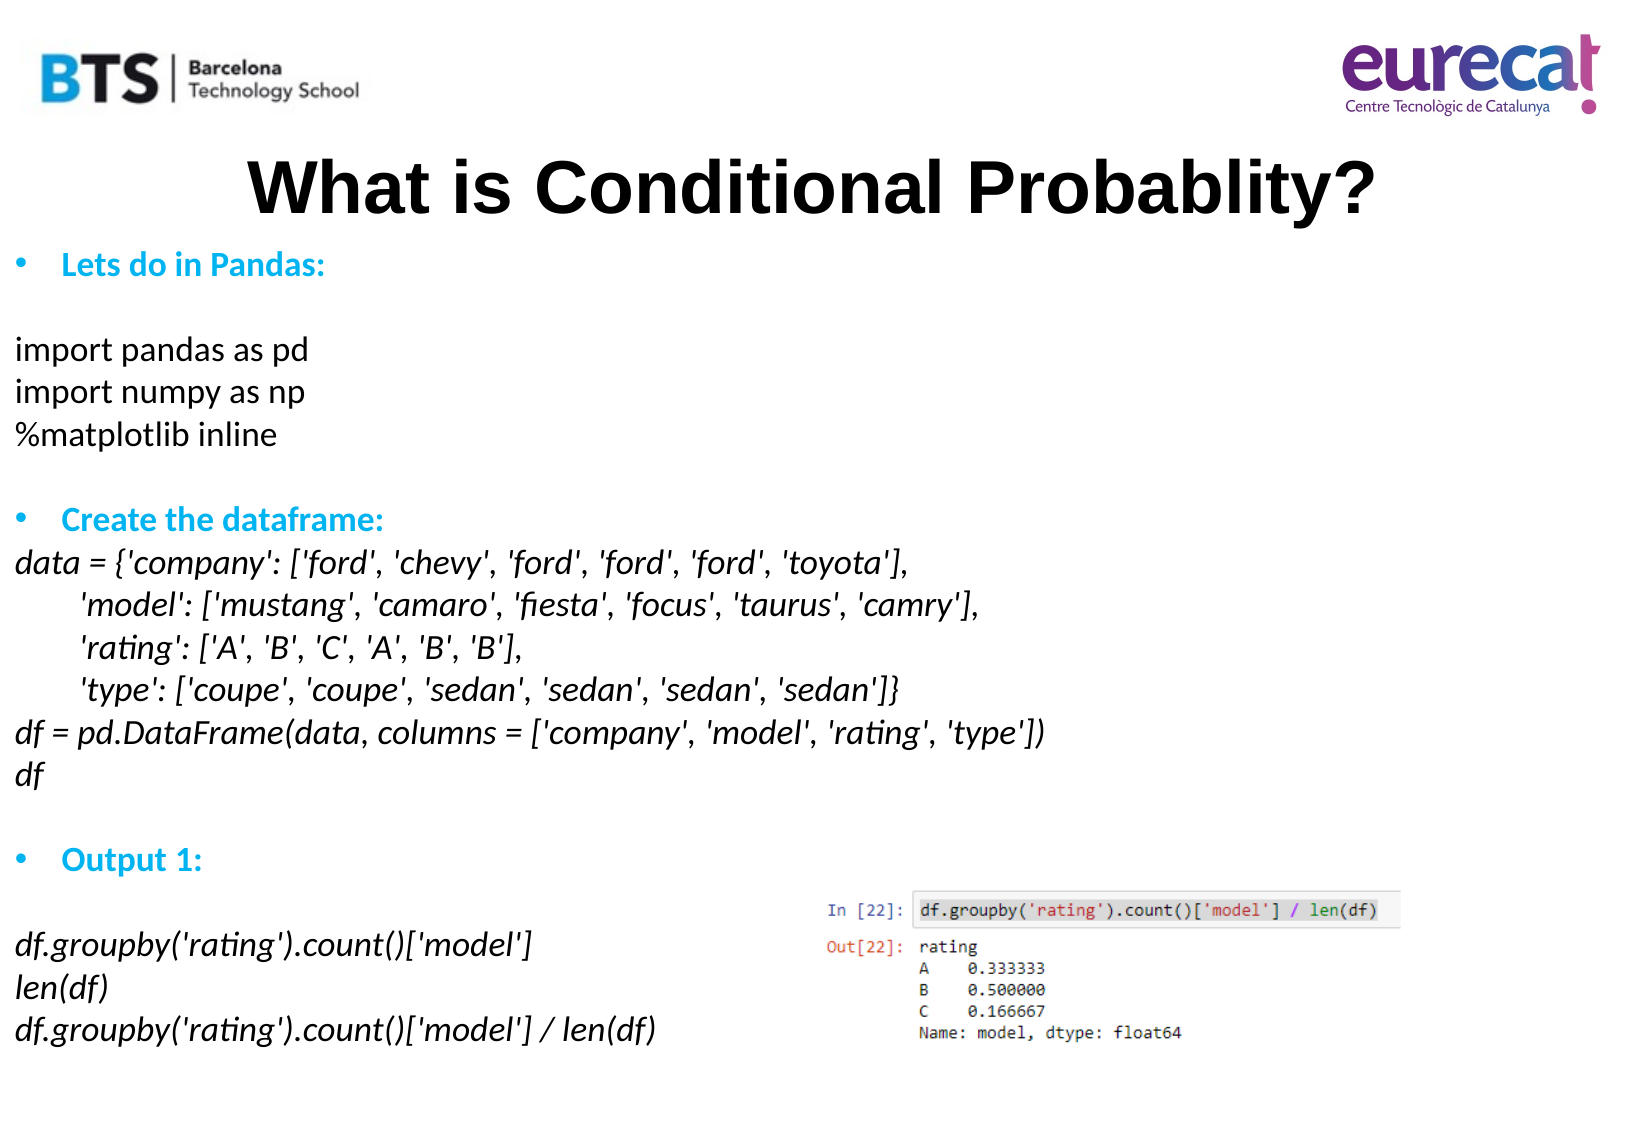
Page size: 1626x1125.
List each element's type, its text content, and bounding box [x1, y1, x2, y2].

picture [20, 38, 382, 119]
picture [1335, 19, 1608, 119]
picture [789, 876, 1401, 1058]
text_box Lets do in Pandas: import pandas as pd import numpy as np %matplotlib inline Create the dataframe: data = {'company': ['ford', 'chevy', 'ford', 'ford', 'ford', 'toyota'], 'model': ['mustang', 'camaro', 'fiesta', 'focus', 'taurus', 'camry'], 'rating': ['A', 'B', 'C', 'A', 'B', 'B'], 'type': ['coupe', 'coupe', 'sedan', 'sedan', 'sedan', 'sedan']} df = pd.DataFrame(data, columns = ['company', 'model', 'rating', 'type']) df Output 1: df.groupby('rating').count()['model'] len(df) df.groupby('rating').count()['model'] / len(df) [0, 233, 1625, 1099]
text_box What is Conditional Probablity? [232, 130, 1395, 233]
